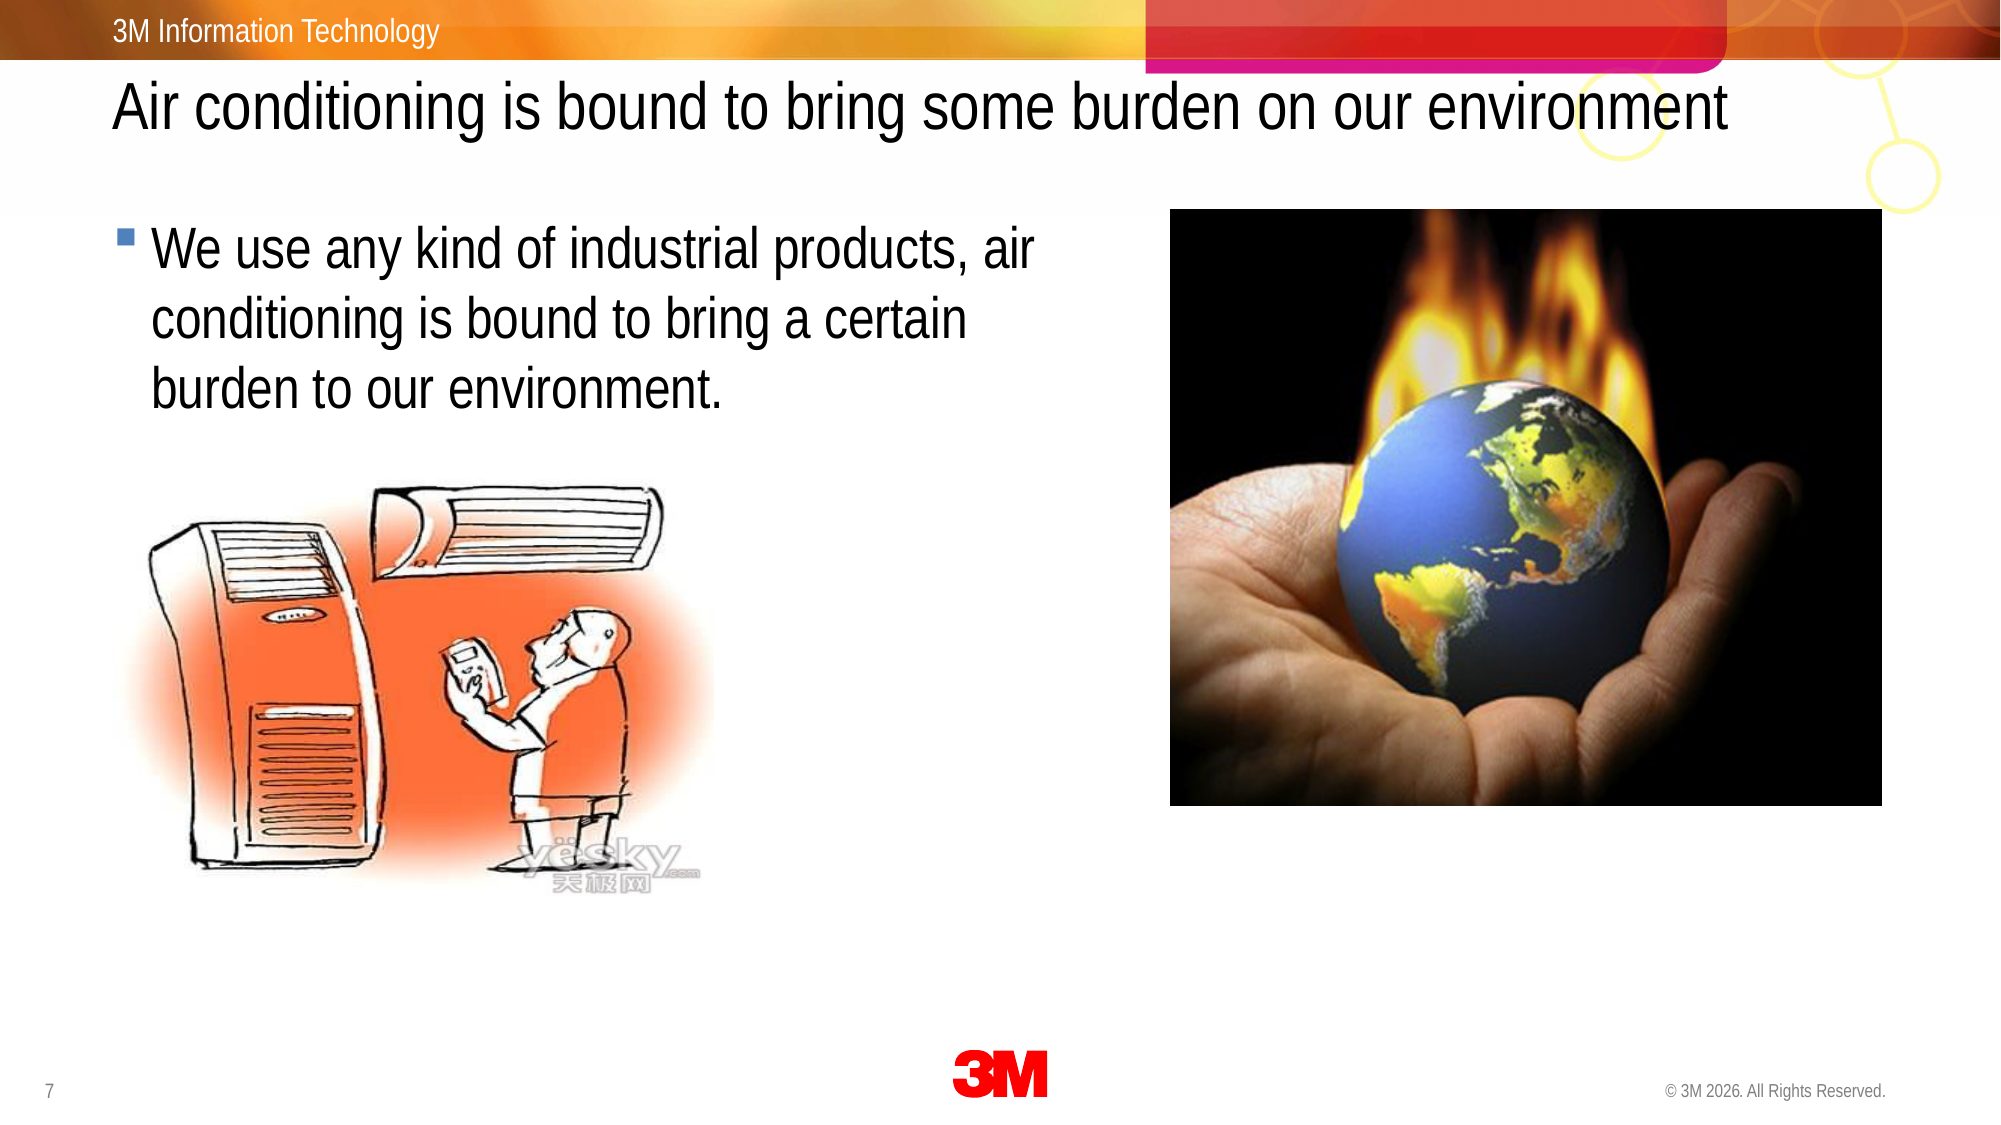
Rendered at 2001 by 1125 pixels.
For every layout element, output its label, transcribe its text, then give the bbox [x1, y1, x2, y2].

title Air conditioning is bound to bring some burden on our environment [112, 75, 1883, 150]
picture [112, 442, 715, 902]
picture [0, 0, 2001, 962]
list We use any kind of industrial products, air conditioning is bound to bring a certain burden to our environment. [112, 210, 1105, 960]
